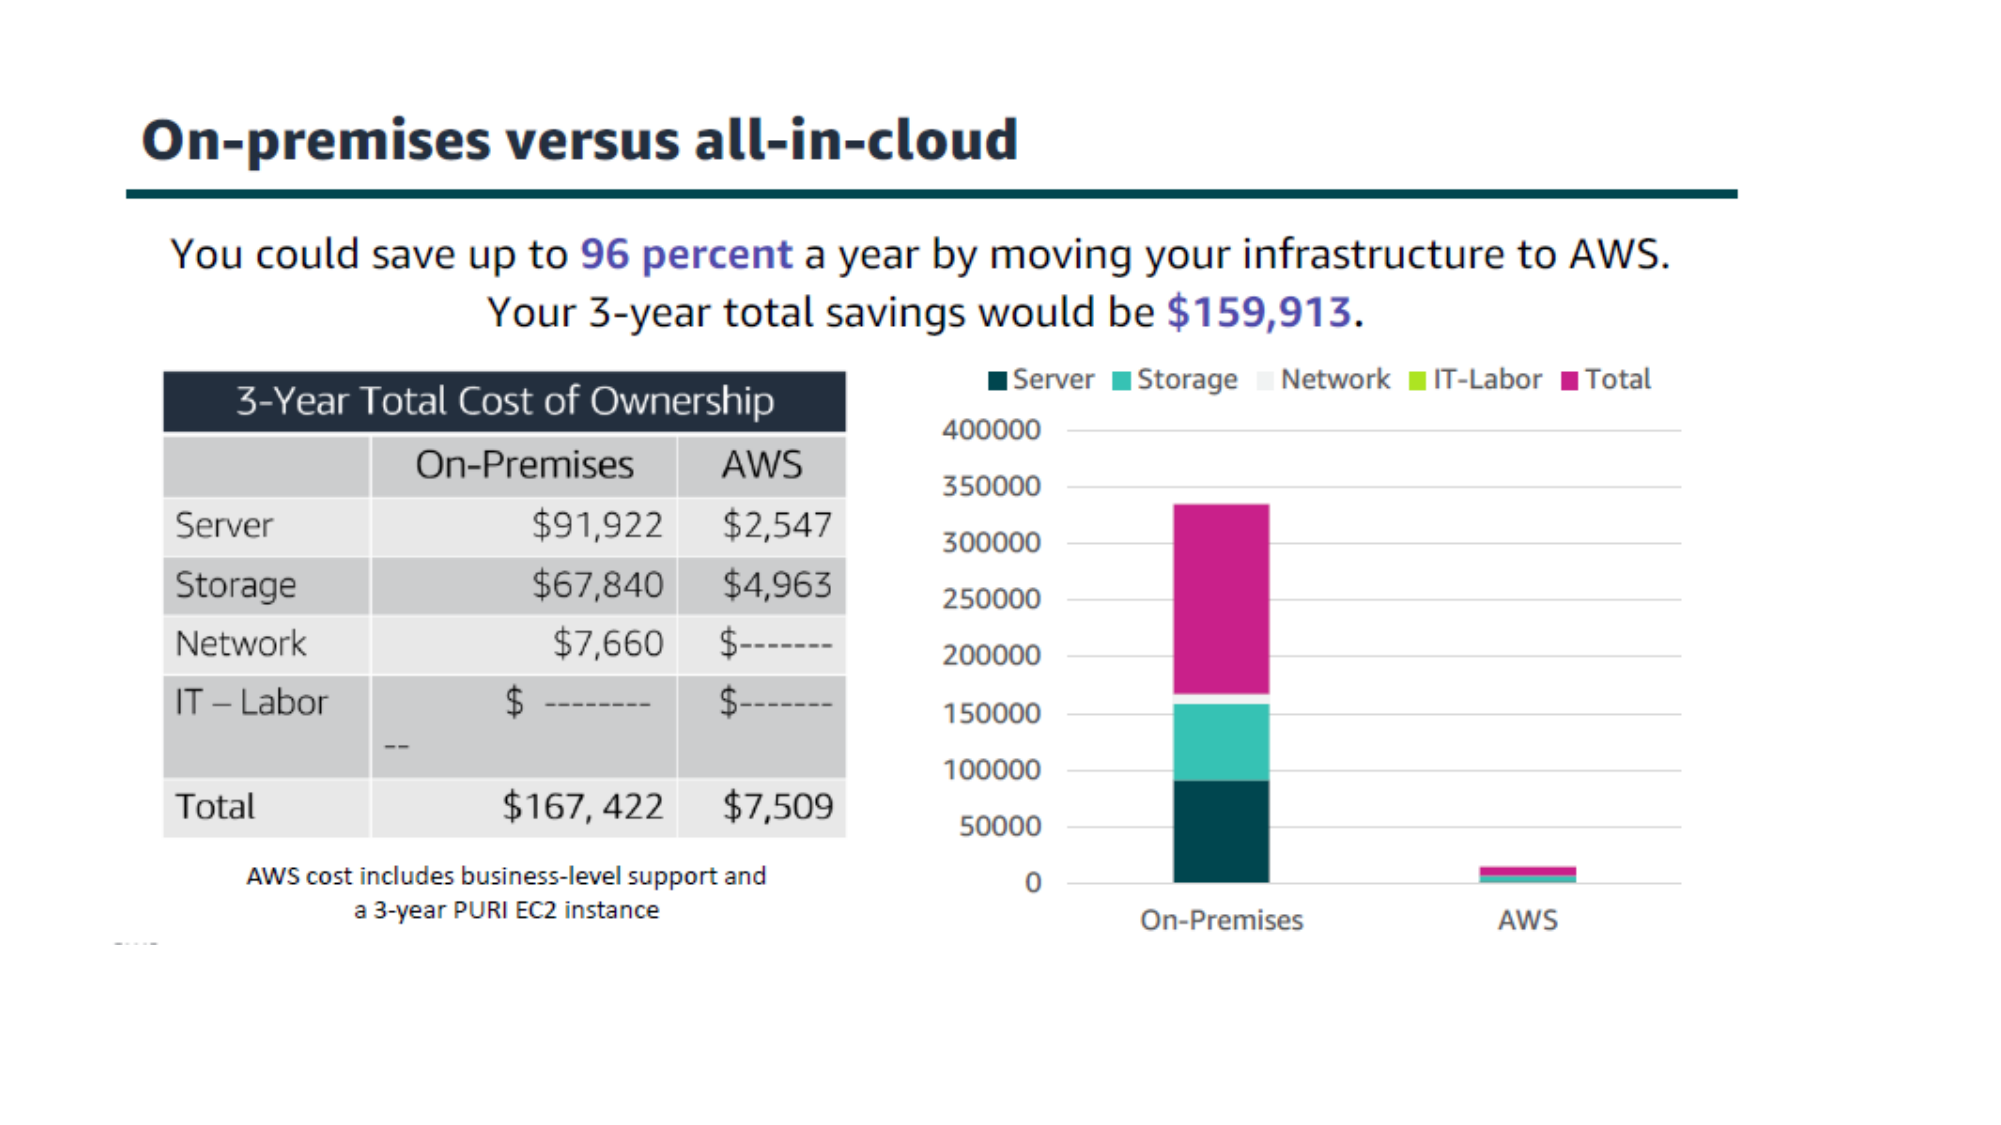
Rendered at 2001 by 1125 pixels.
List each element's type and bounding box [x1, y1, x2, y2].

picture [89, 76, 1757, 945]
